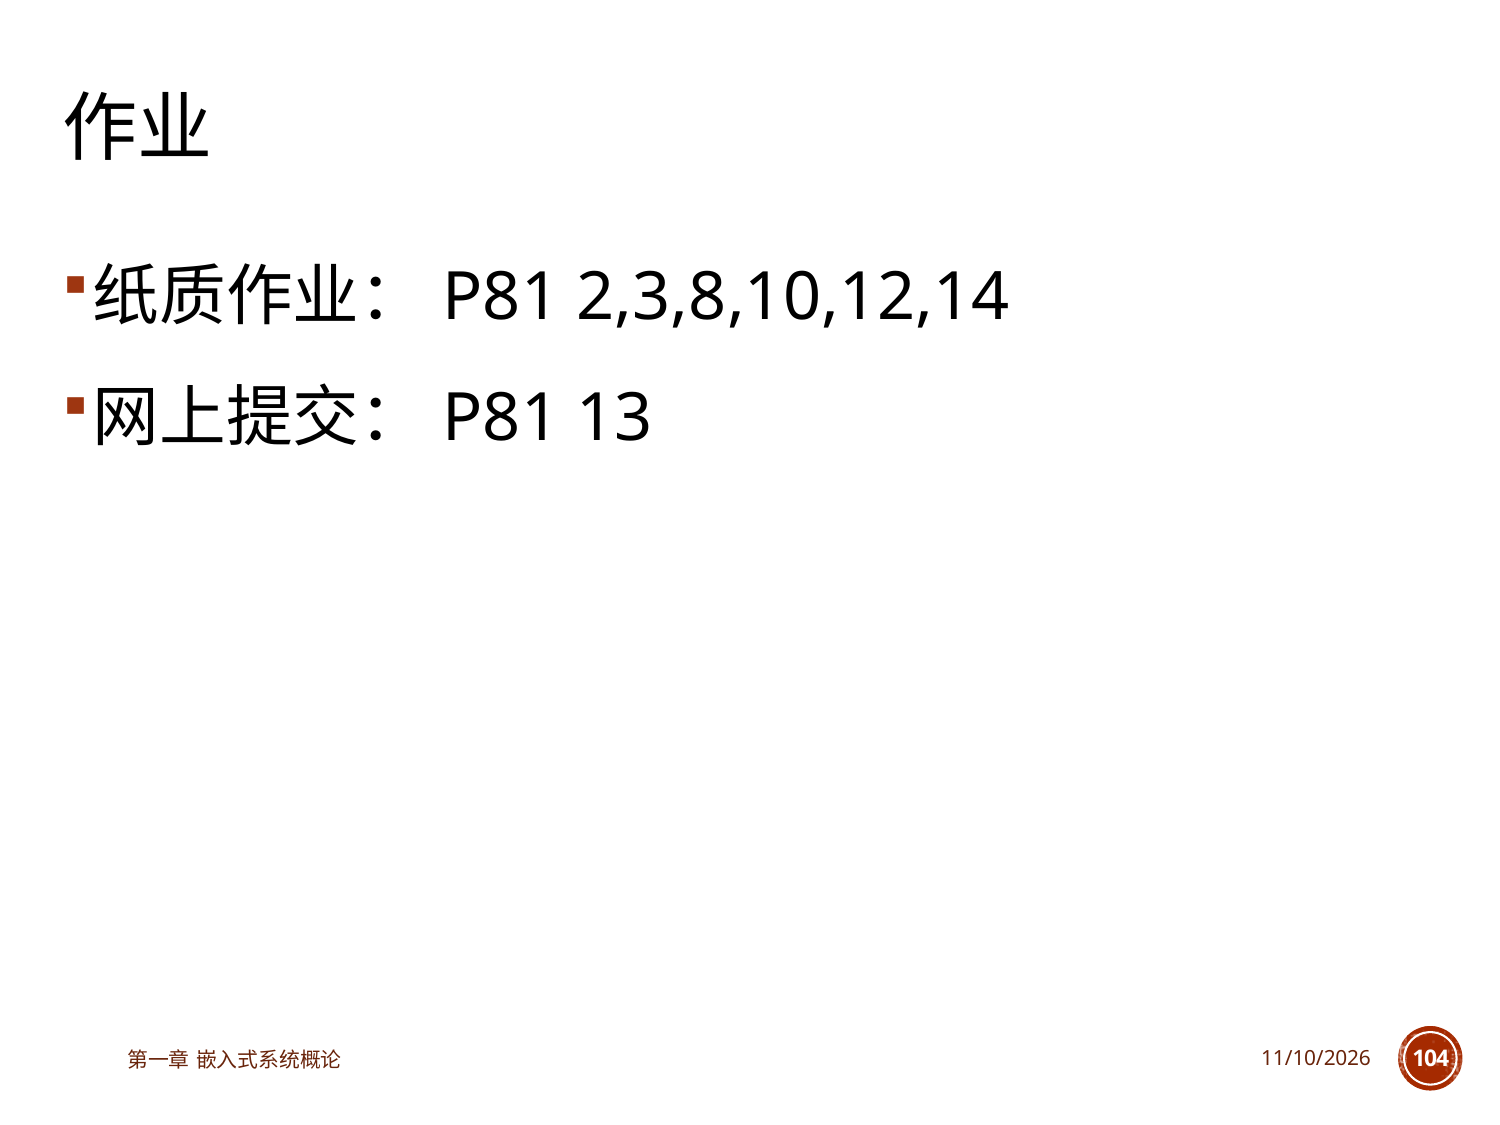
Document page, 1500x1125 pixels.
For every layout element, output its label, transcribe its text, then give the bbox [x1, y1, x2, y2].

list 纸质作业：P81 2,3,8,10,12,14 网上提交：P81 13 [47, 228, 1471, 1013]
title 作业 [47, 46, 1471, 215]
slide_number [982, 1028, 1386, 1089]
footer 第一章 嵌入式系统概论 [112, 1028, 891, 1089]
slide_number 104 [1391, 1028, 1471, 1089]
